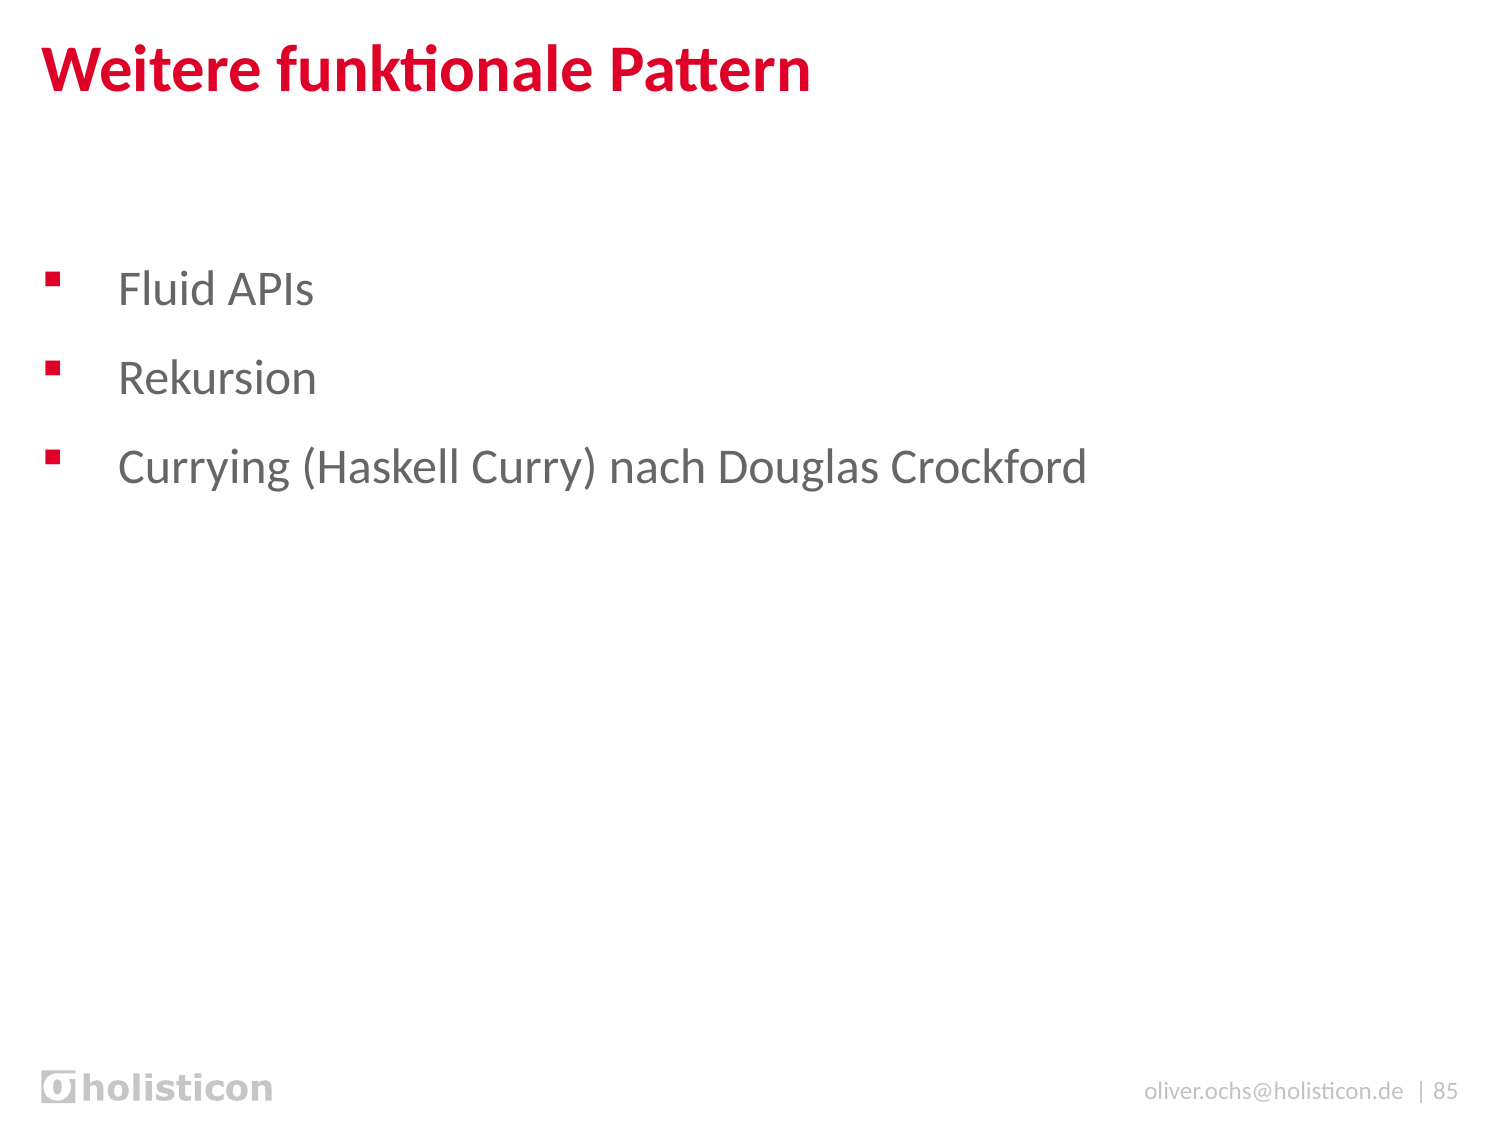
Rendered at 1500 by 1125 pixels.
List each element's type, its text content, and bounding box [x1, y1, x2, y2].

title Weitere funktionale Pattern [41, 24, 1436, 188]
list Fluid APIs Rekursion Currying (Haskell Curry) nach Douglas Crockford [41, 255, 1436, 973]
